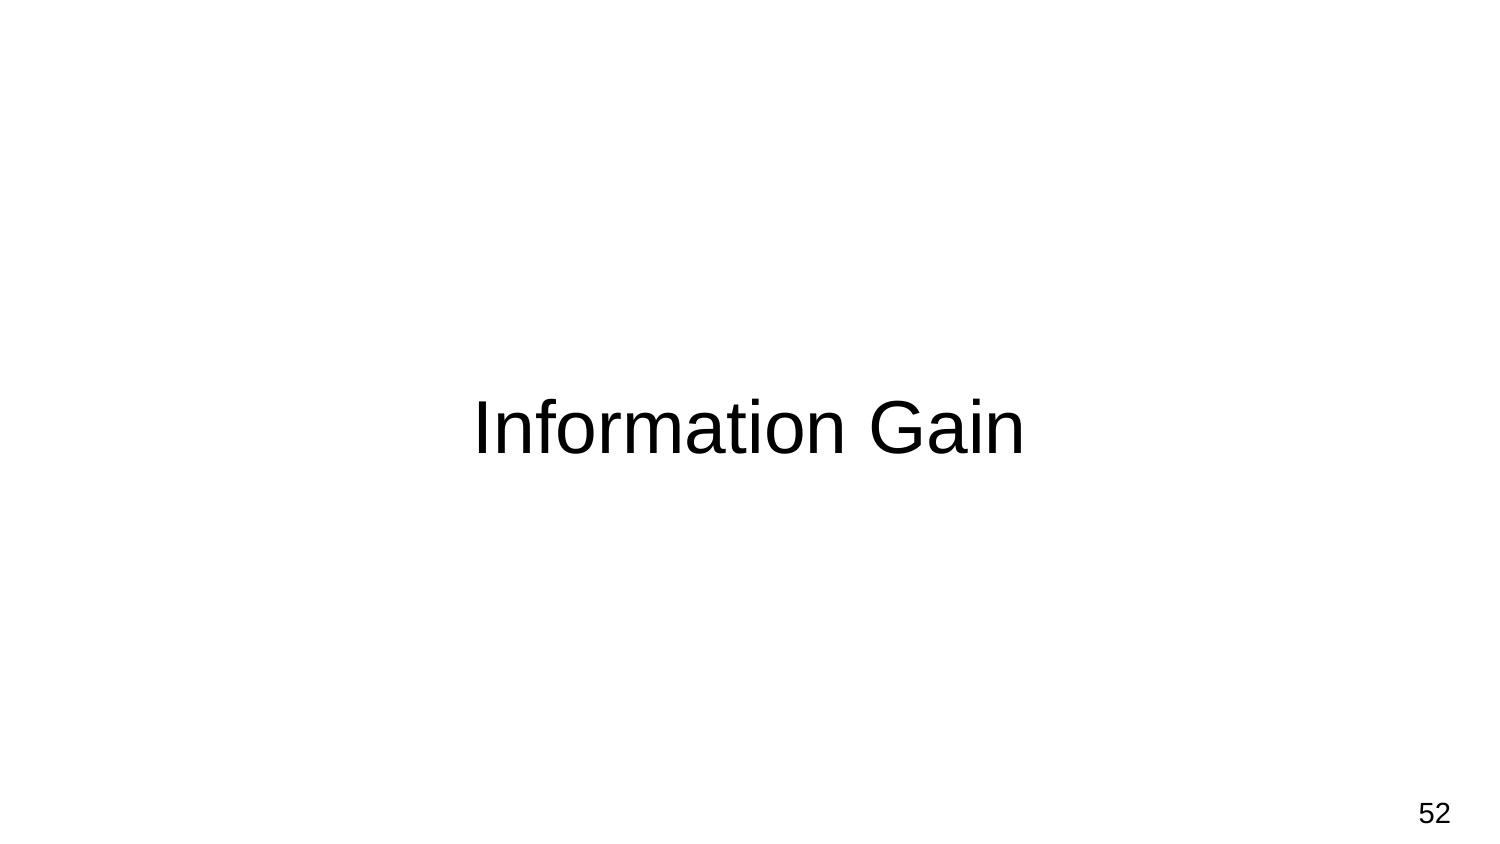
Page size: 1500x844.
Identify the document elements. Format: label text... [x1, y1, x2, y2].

text_box Information Gain [28, 363, 1471, 480]
slide_number 52 [1403, 779, 1494, 844]
